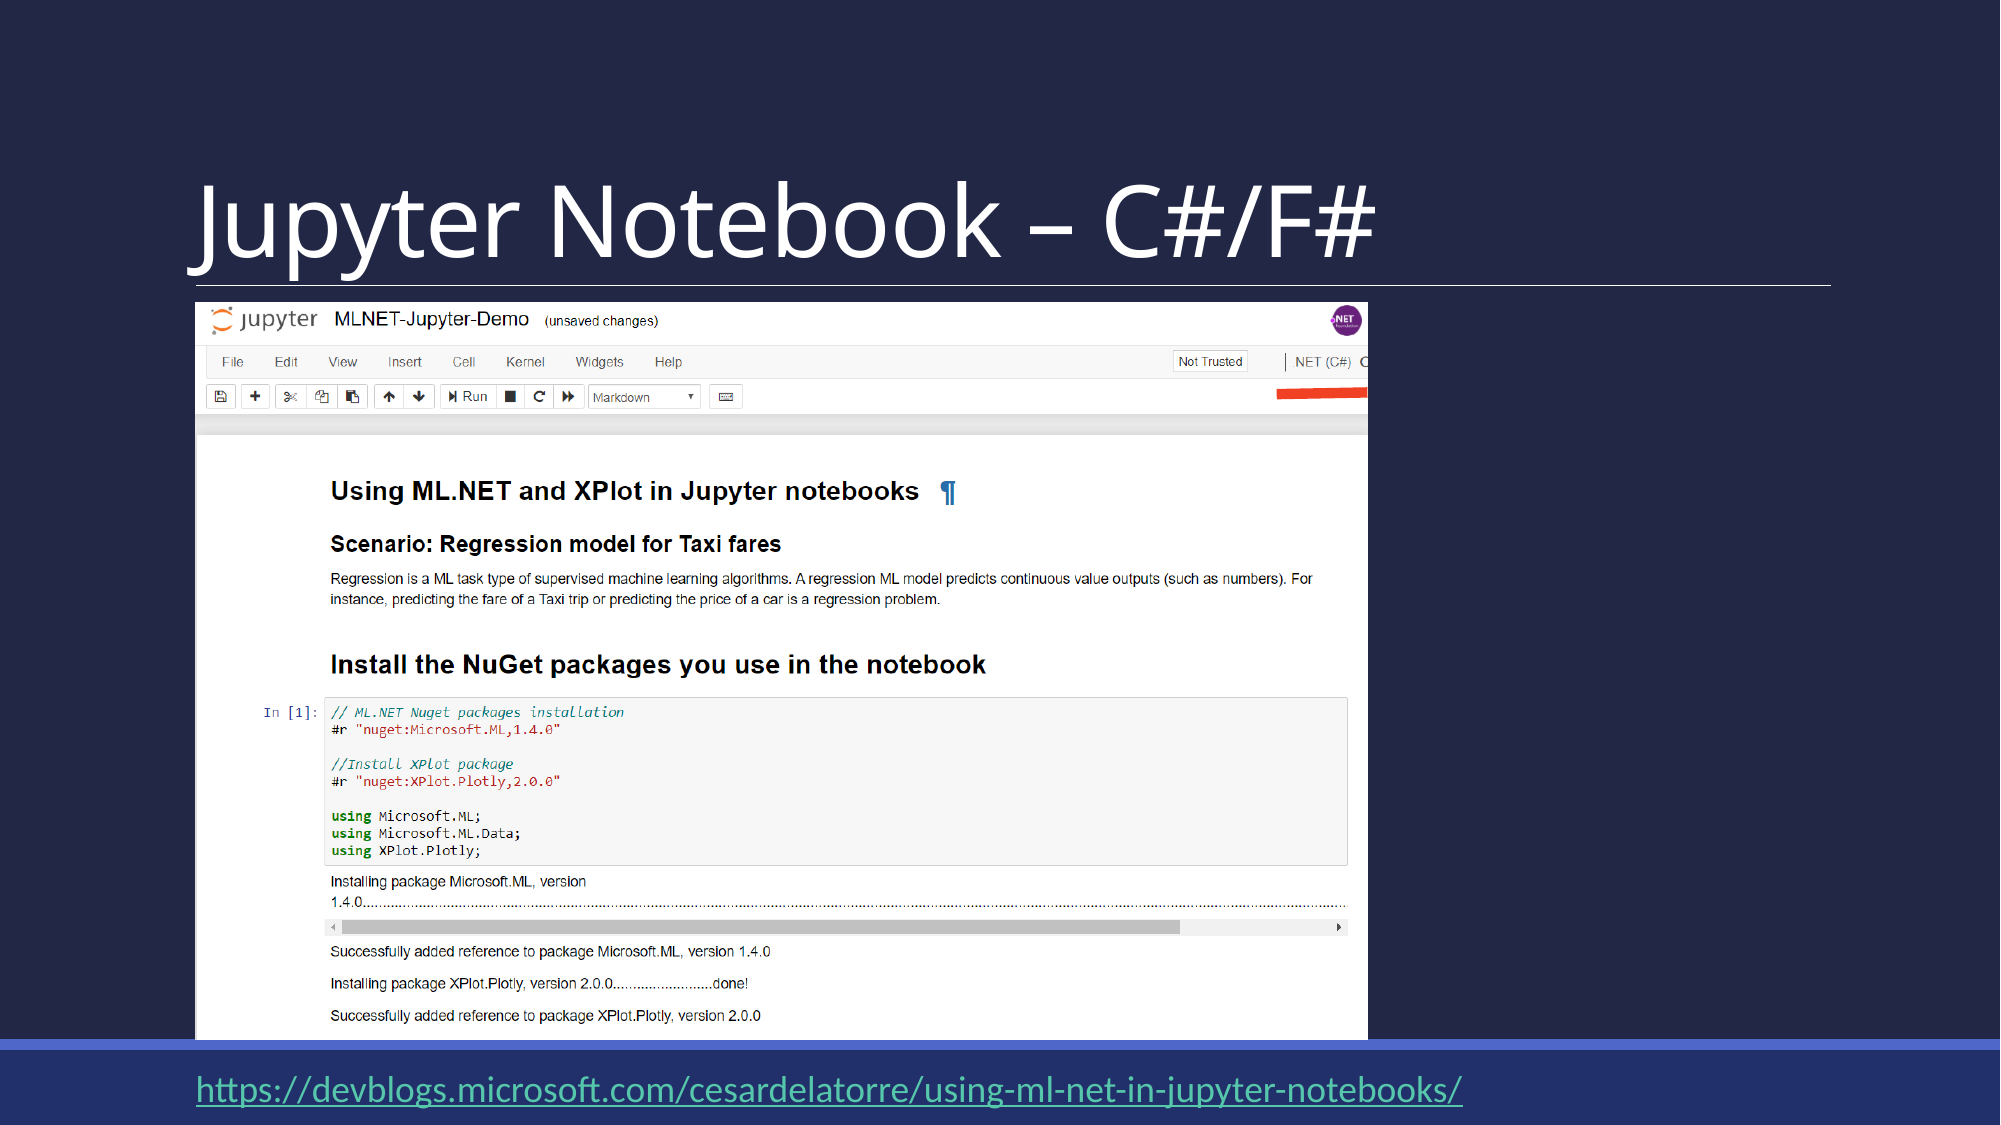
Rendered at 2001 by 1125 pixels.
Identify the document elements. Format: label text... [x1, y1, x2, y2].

picture [195, 302, 1368, 1041]
text_box https://devblogs.microsoft.com/cesardelatorre/using-ml-net-in-jupyter-notebooks/ [180, 1057, 1579, 1118]
title Jupyter Notebook – C#/F# [180, 47, 1830, 285]
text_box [1276, 391, 1368, 395]
